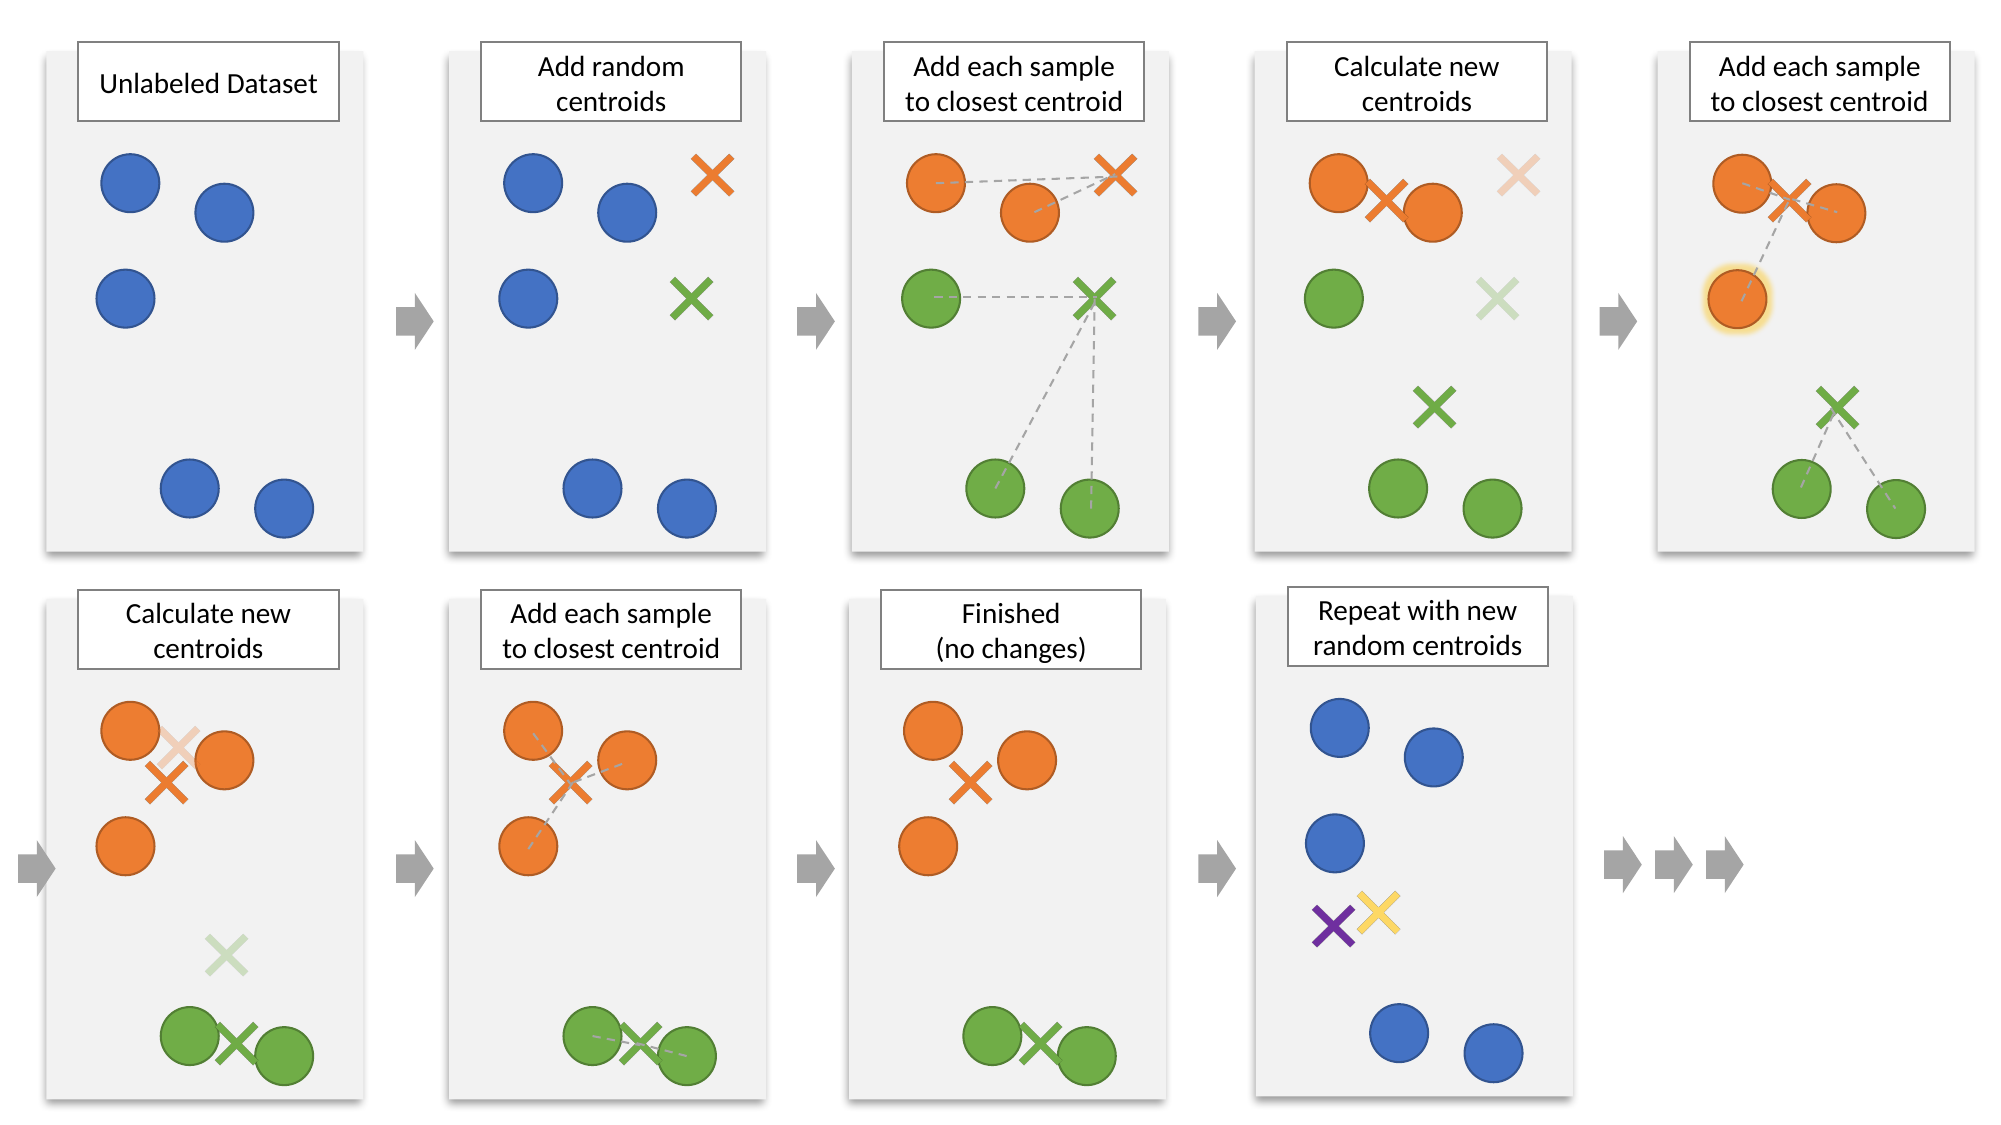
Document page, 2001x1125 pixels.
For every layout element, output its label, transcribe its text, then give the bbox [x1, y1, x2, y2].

text_box [662, 1026, 717, 1087]
text_box [1463, 1023, 1524, 1084]
text_box [1197, 836, 1238, 901]
text_box [259, 1026, 315, 1087]
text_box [573, 761, 628, 783]
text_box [1792, 199, 1838, 213]
picture [1405, 377, 1464, 436]
text_box [898, 816, 959, 877]
text_box Calculate new centroids [1286, 41, 1548, 122]
text_box Unlabeled Dataset [77, 41, 340, 122]
text_box [1408, 182, 1463, 243]
text_box [598, 730, 658, 791]
text_box [254, 478, 315, 539]
text_box [159, 1006, 211, 1067]
text_box [902, 700, 964, 761]
text_box [1308, 153, 1367, 214]
text_box [965, 458, 1026, 519]
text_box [1741, 198, 1790, 302]
text_box [1654, 832, 1694, 897]
text_box [999, 184, 1060, 243]
text_box [100, 700, 158, 761]
picture [571, 753, 600, 782]
text_box [1254, 50, 1573, 553]
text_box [528, 782, 574, 850]
picture [137, 718, 208, 812]
text_box [448, 598, 767, 1100]
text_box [533, 733, 571, 784]
text_box [1598, 289, 1639, 354]
text_box [45, 50, 364, 553]
text_box [1771, 459, 1830, 520]
text_box [1603, 832, 1644, 897]
picture [1065, 269, 1124, 328]
picture [611, 1046, 670, 1073]
text_box [1059, 479, 1120, 539]
text_box [851, 50, 1170, 553]
text_box [796, 836, 837, 901]
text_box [1800, 408, 1830, 488]
picture [1357, 171, 1416, 230]
text_box [656, 478, 717, 539]
picture [574, 783, 600, 812]
text_box Add each sample to closest centroid [883, 41, 1145, 122]
text_box [1462, 478, 1523, 539]
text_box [1830, 407, 1896, 509]
text_box [1309, 697, 1370, 758]
text_box [199, 730, 255, 791]
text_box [1034, 184, 1116, 213]
text_box [1705, 832, 1745, 897]
text_box [395, 289, 435, 354]
text_box [1866, 479, 1927, 540]
picture [1304, 883, 1408, 956]
picture [611, 1014, 670, 1043]
picture [207, 1014, 266, 1073]
text_box [1369, 1003, 1430, 1064]
text_box Add each sample to closest centroid [1689, 41, 1951, 122]
text_box [503, 153, 564, 214]
text_box [1368, 458, 1429, 519]
text_box [503, 700, 564, 761]
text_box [935, 176, 1118, 184]
text_box Repeat with new random centroids [1287, 586, 1549, 667]
text_box [597, 182, 658, 243]
text_box Calculate new centroids [77, 589, 340, 670]
text_box [95, 268, 156, 329]
text_box [905, 153, 966, 214]
text_box [848, 598, 1167, 1100]
text_box [194, 182, 255, 243]
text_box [995, 298, 1091, 489]
picture [662, 269, 721, 328]
text_box Add each sample to closest centroid [480, 589, 742, 670]
picture [1011, 1014, 1070, 1073]
text_box [796, 289, 837, 354]
text_box [901, 268, 962, 329]
picture [683, 146, 742, 205]
text_box [498, 816, 559, 877]
text_box [395, 836, 435, 901]
picture [197, 926, 256, 985]
text_box [1707, 269, 1768, 330]
text_box [100, 153, 161, 214]
text_box [1303, 268, 1364, 329]
text_box [1197, 289, 1238, 354]
text_box [962, 1006, 1013, 1067]
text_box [636, 1043, 687, 1057]
text_box [1811, 183, 1867, 244]
picture [1808, 378, 1867, 408]
text_box [448, 50, 767, 553]
picture [1086, 146, 1145, 205]
text_box [1255, 595, 1574, 1097]
text_box [45, 598, 364, 1100]
text_box [16, 836, 57, 901]
text_box [1403, 727, 1464, 788]
text_box [1304, 813, 1365, 874]
picture [1468, 269, 1527, 328]
text_box [159, 458, 220, 519]
picture [941, 753, 1000, 812]
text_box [1742, 183, 1790, 200]
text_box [592, 1036, 641, 1046]
text_box [498, 268, 559, 329]
text_box Finished (no changes) [880, 589, 1142, 670]
picture [1488, 146, 1548, 205]
text_box [562, 458, 623, 519]
picture [1760, 171, 1819, 230]
text_box Add random centroids [480, 41, 742, 122]
text_box [562, 1006, 613, 1067]
text_box [95, 816, 156, 877]
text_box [1091, 298, 1095, 509]
text_box [1657, 50, 1976, 553]
text_box [1712, 153, 1770, 214]
text_box [1062, 1026, 1117, 1087]
text_box [997, 730, 1058, 791]
